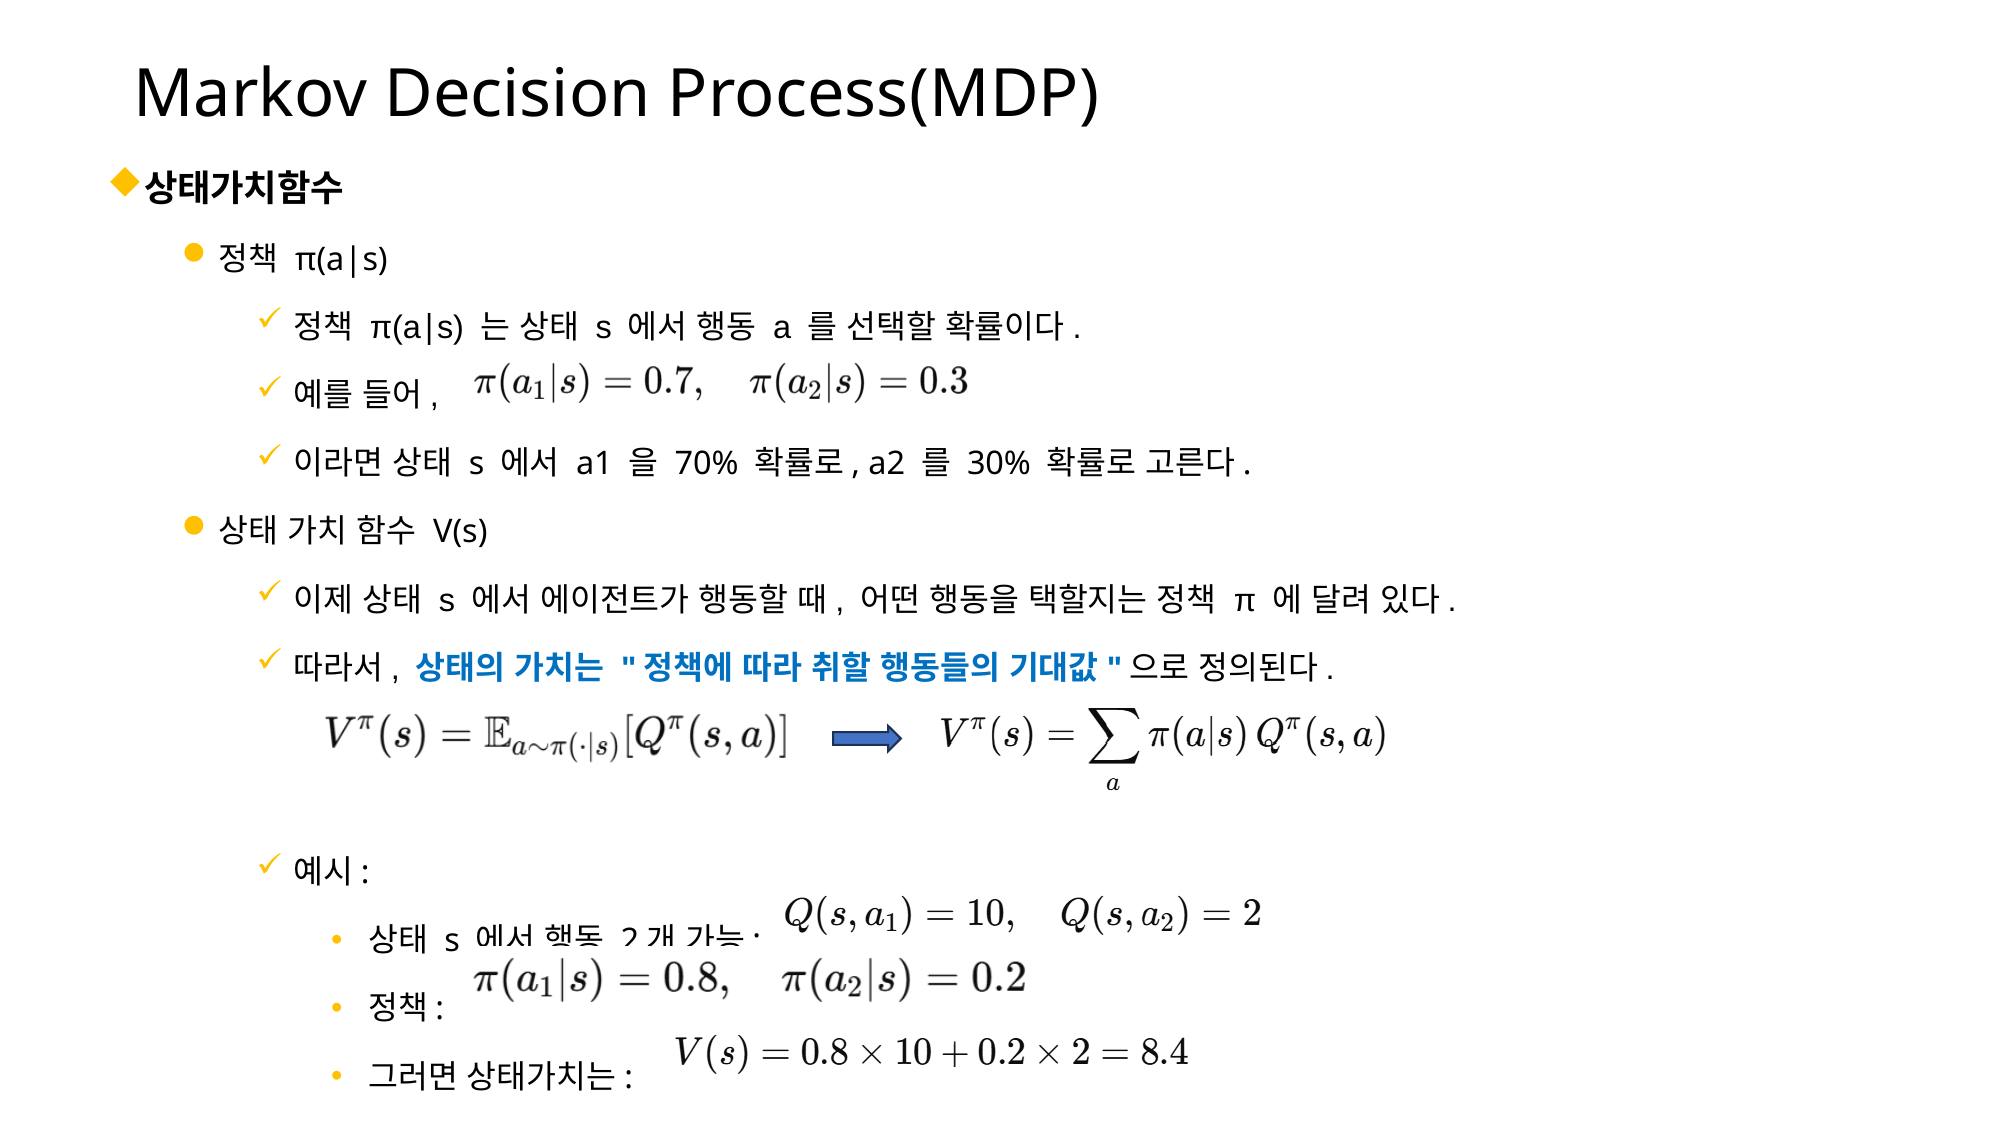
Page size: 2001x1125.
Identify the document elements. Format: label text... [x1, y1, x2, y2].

picture [781, 880, 1265, 938]
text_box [314, 692, 1392, 795]
picture [669, 1019, 1189, 1079]
text_box Markov Decision Process(MDP) [118, 43, 1449, 139]
picture [468, 346, 977, 407]
picture [459, 946, 1035, 1011]
